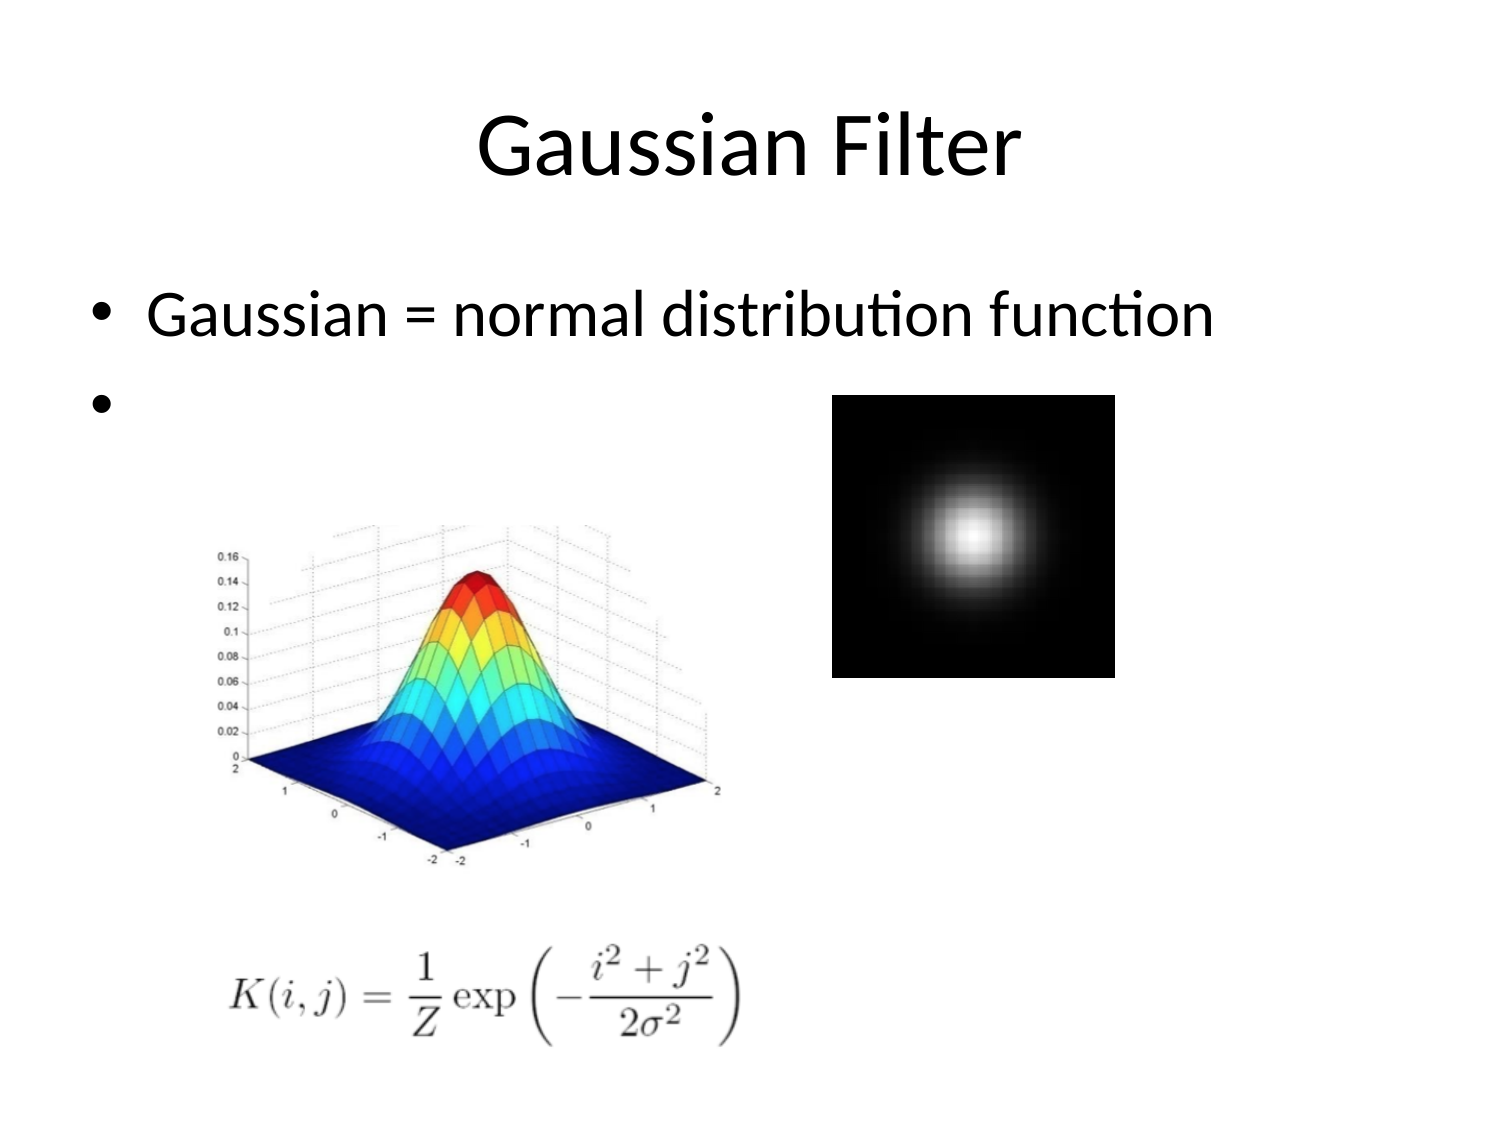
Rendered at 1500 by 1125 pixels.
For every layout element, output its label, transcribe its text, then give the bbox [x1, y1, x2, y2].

picture [191, 495, 751, 911]
list Gaussian = normal distribution function [75, 262, 1425, 1005]
picture [201, 919, 780, 1053]
picture [812, 361, 1139, 710]
title Gaussian Filter [75, 45, 1425, 233]
